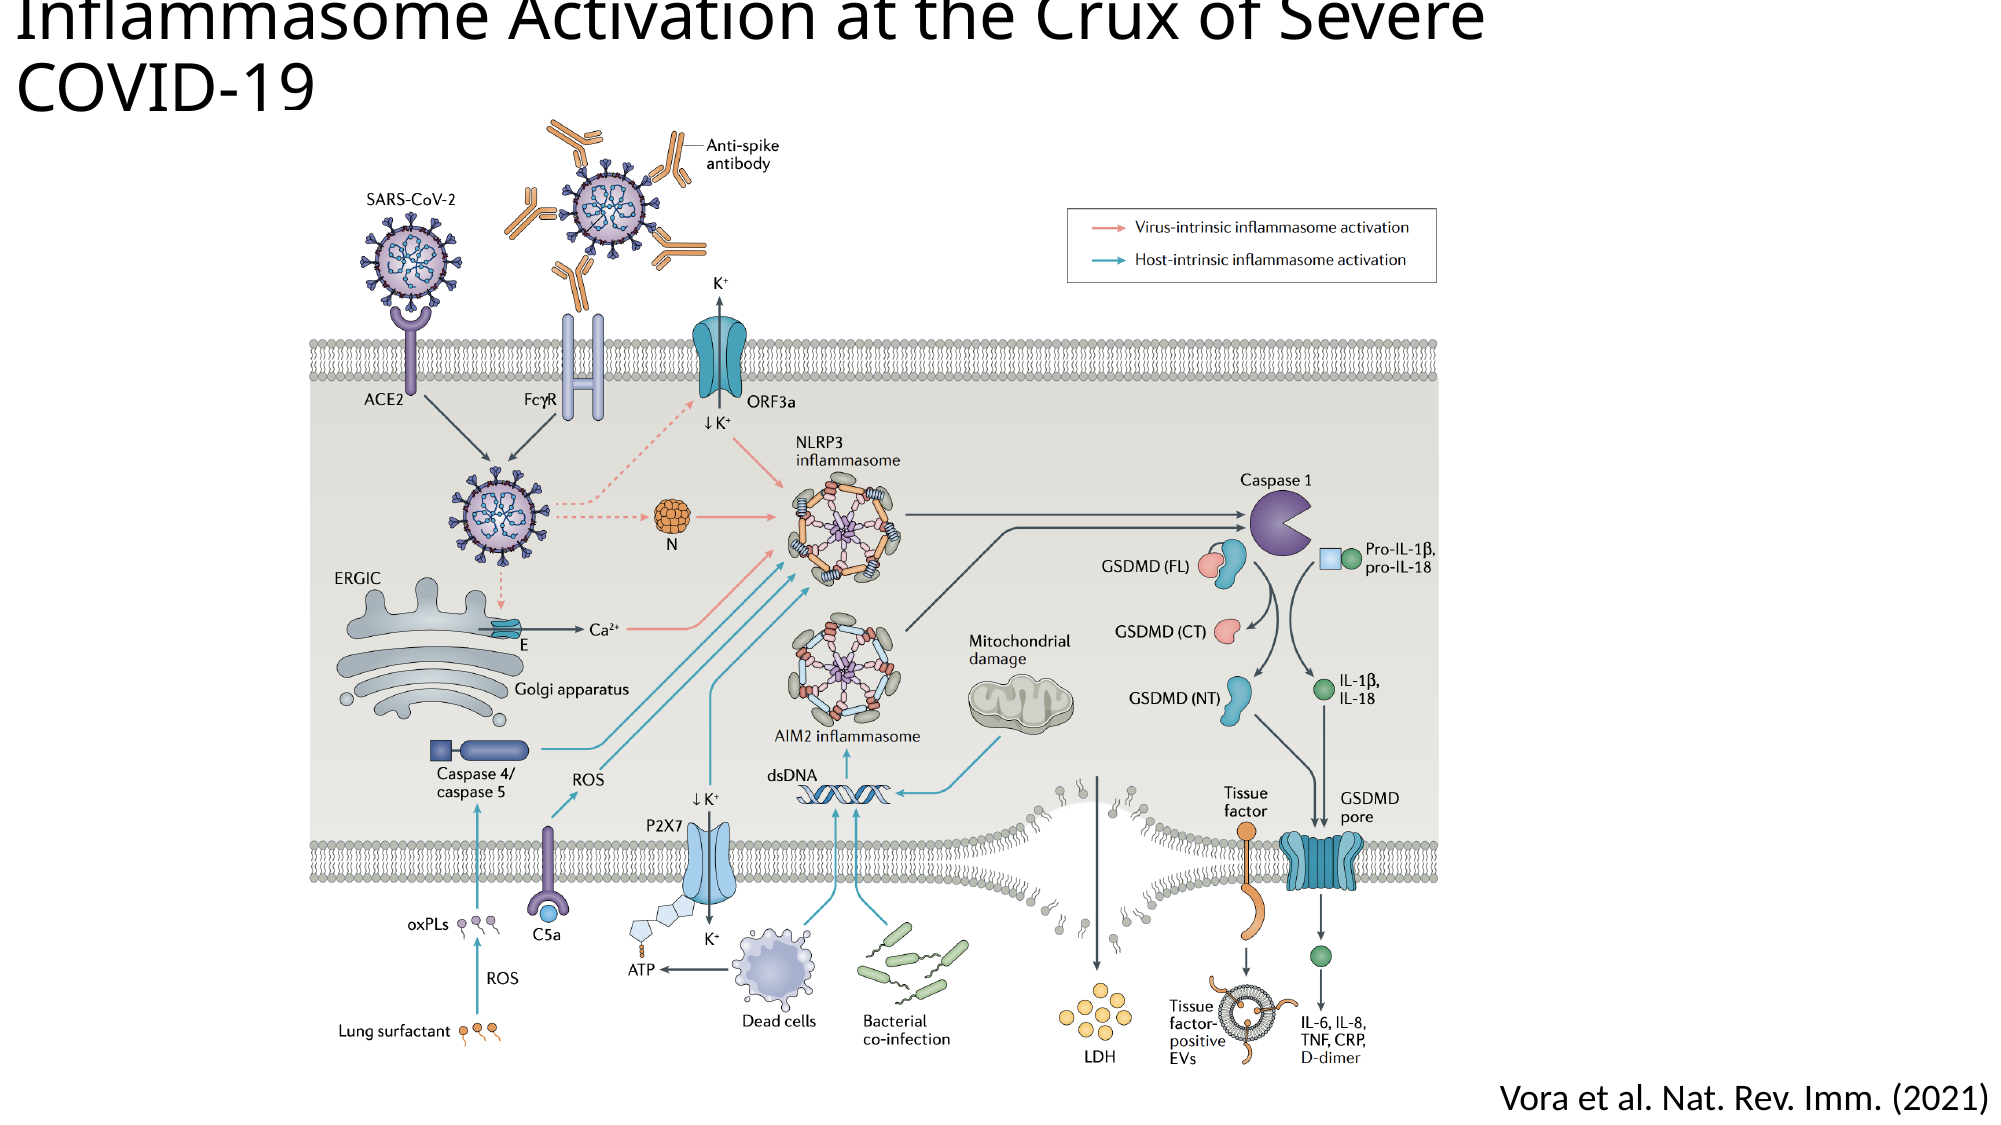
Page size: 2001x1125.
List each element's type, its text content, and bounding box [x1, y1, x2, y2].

text_box Vora et al. Nat. Rev. Imm. (2021) [1485, 1065, 2000, 1125]
picture [274, 110, 1480, 1083]
title Inflammasome Activation at the Crux of Severe COVID-19 [0, 0, 1725, 163]
